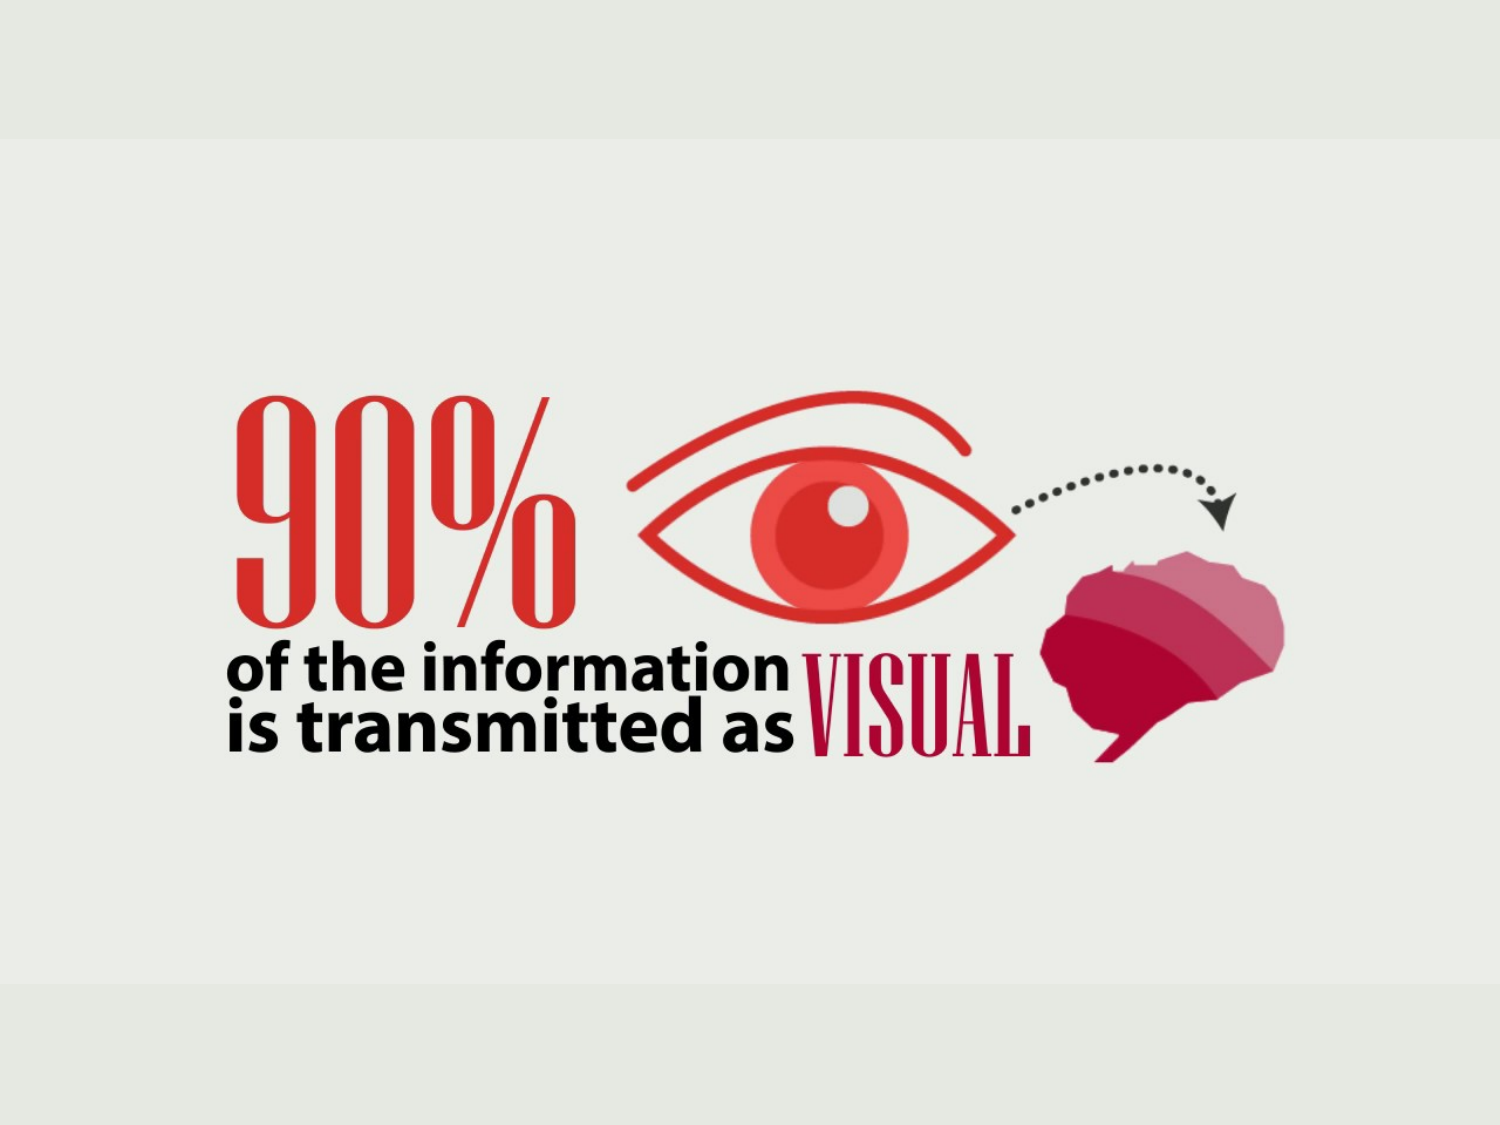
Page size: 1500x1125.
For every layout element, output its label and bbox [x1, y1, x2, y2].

picture [0, 139, 1500, 984]
